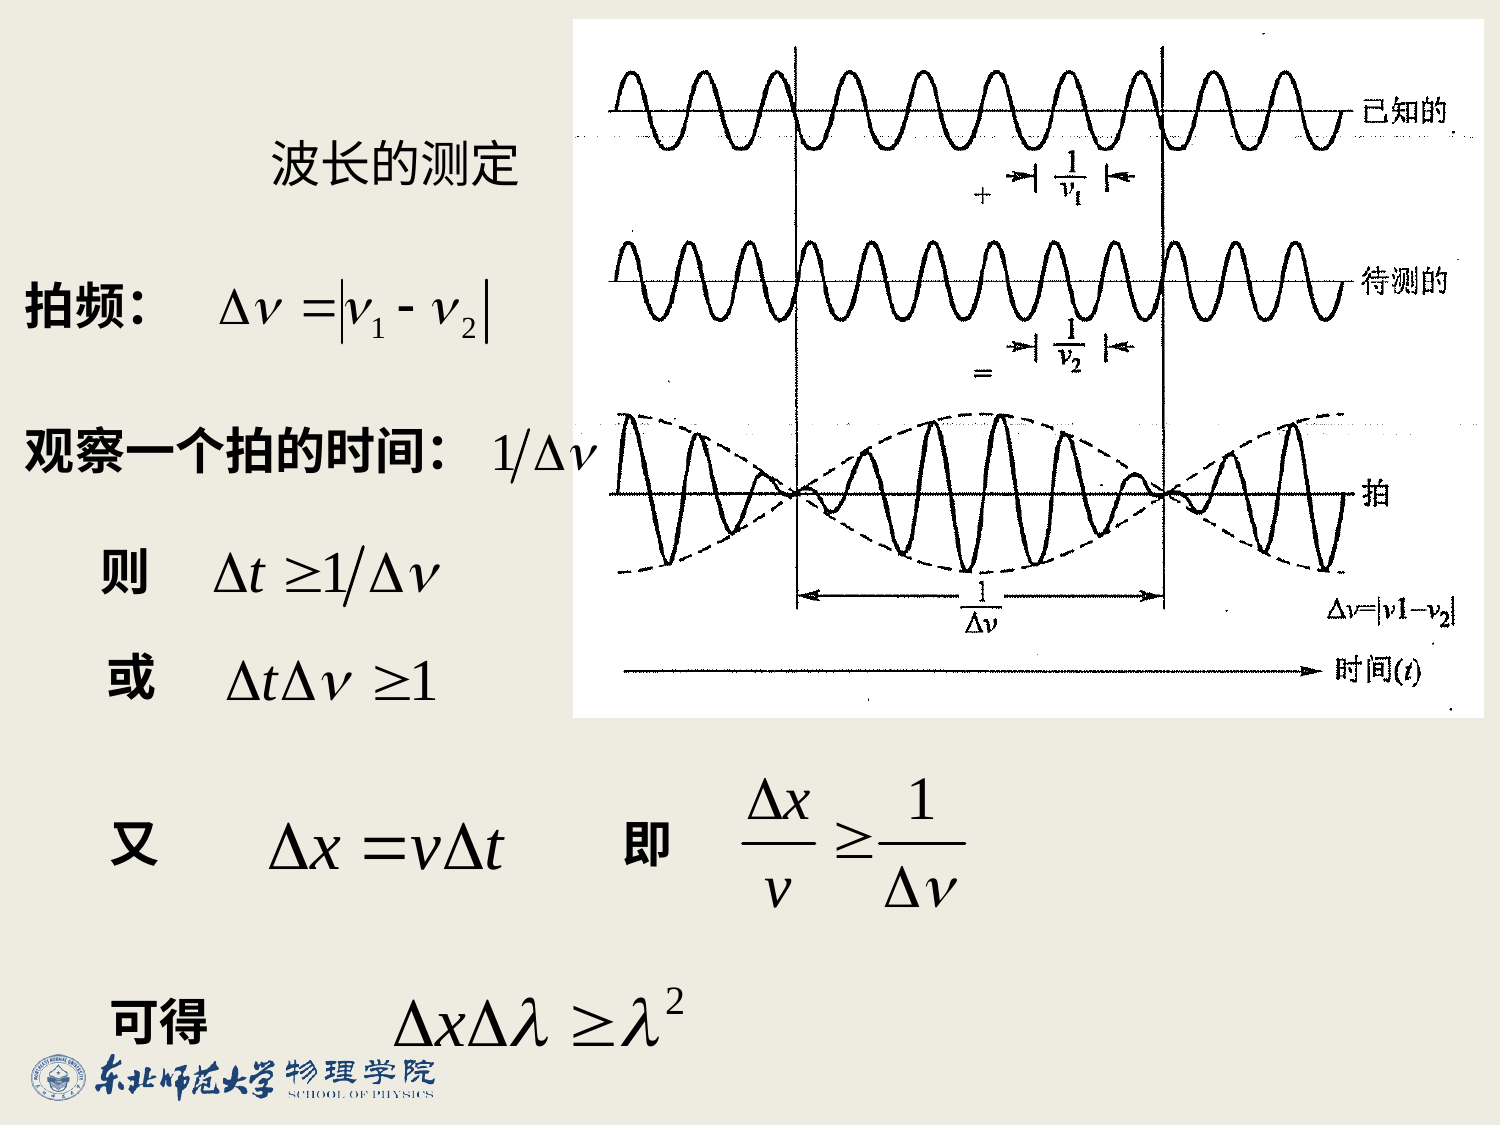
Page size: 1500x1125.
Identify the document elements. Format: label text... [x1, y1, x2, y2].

picture [20, 1054, 440, 1101]
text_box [90, 638, 444, 716]
text_box 波长的测定 [255, 125, 536, 201]
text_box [9, 411, 613, 493]
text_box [607, 760, 979, 921]
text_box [94, 805, 519, 887]
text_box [9, 266, 498, 356]
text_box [382, 970, 696, 1064]
text_box 可得 [94, 983, 258, 1058]
picture [572, 18, 1485, 718]
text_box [85, 532, 456, 617]
